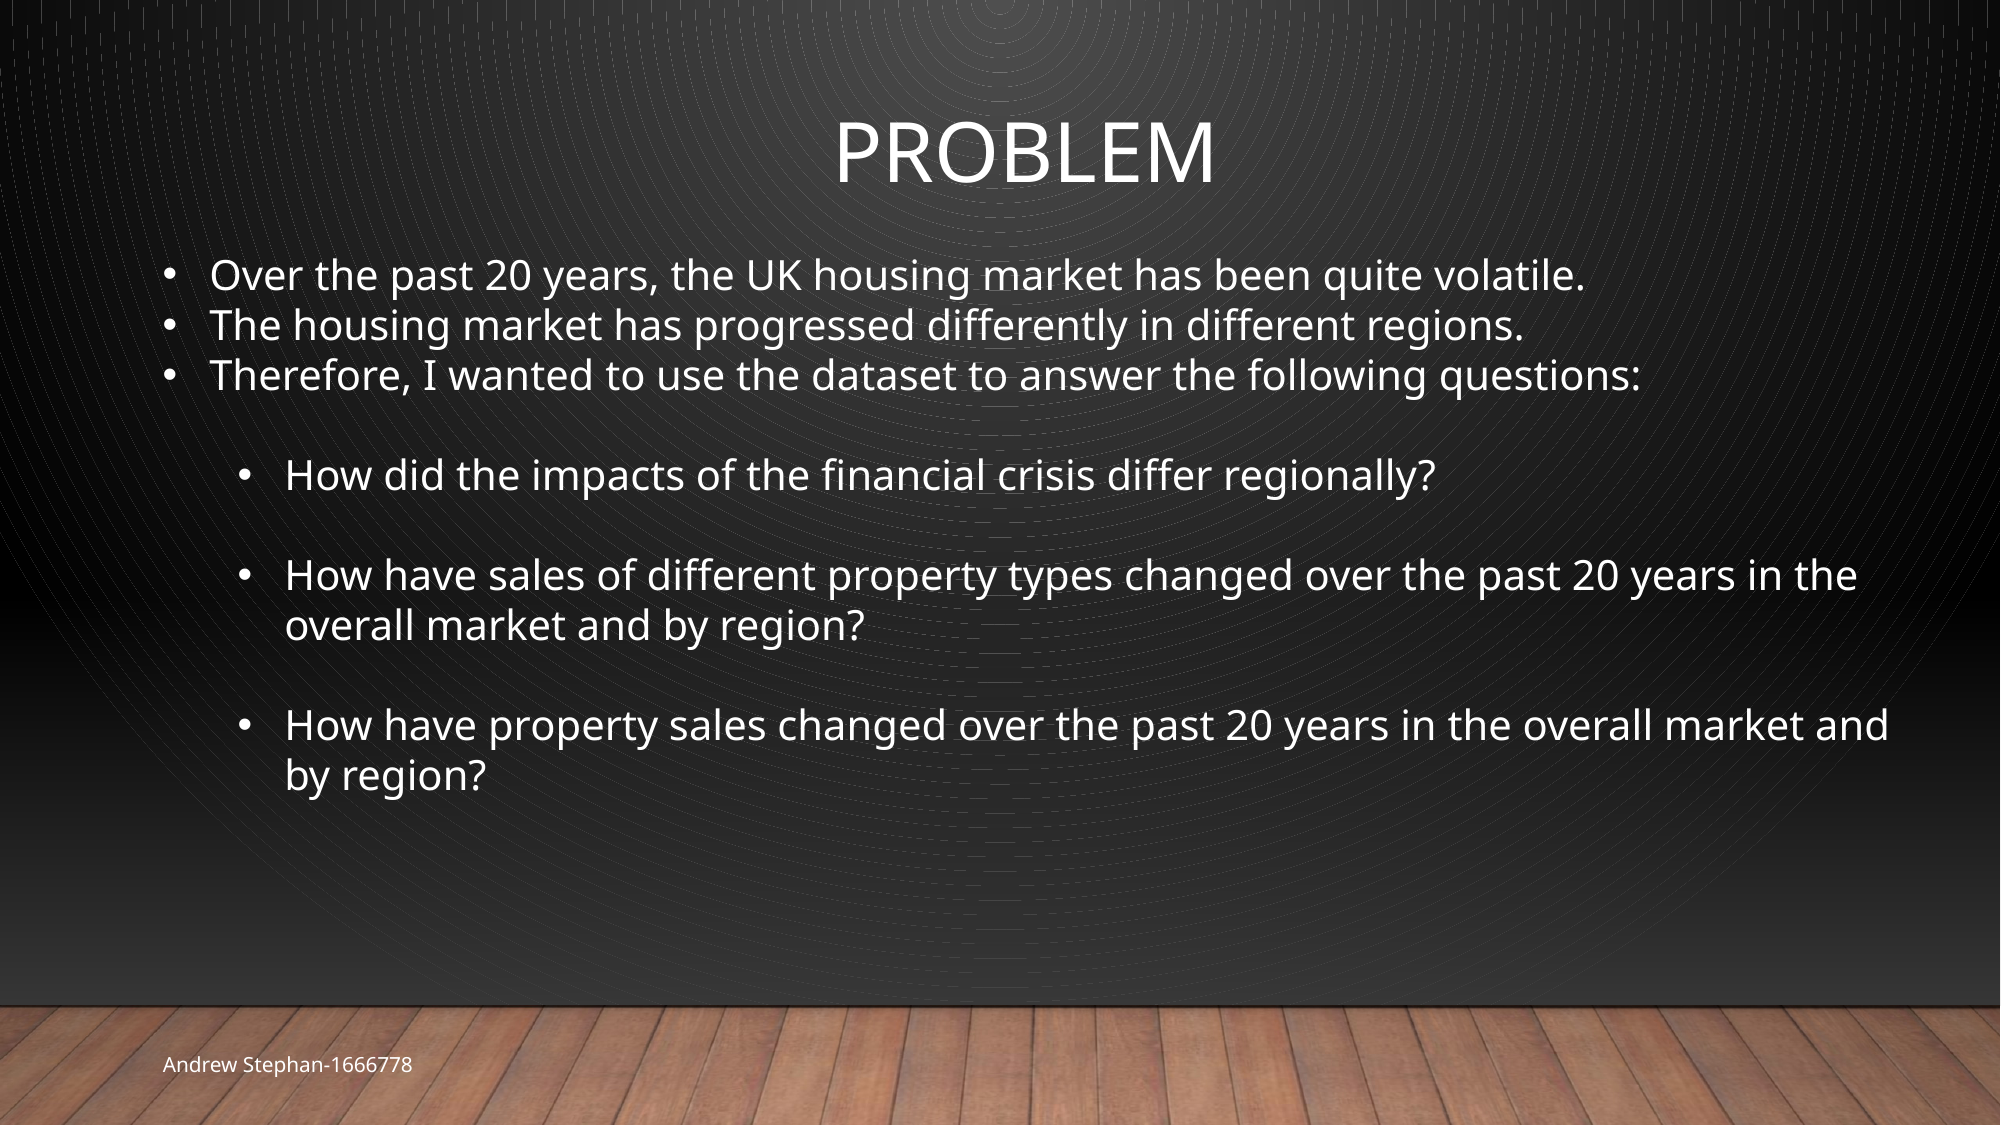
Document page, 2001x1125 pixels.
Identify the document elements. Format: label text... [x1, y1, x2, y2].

footer Andrew Stephan-1666778 [147, 1038, 1071, 1090]
picture [0, 1005, 2000, 1125]
text_box Over the past 20 years, the UK housing market has been quite volatile. The housing market has progressed differently in different regions. Therefore, I wanted to use the dataset to answer the following questions: How did the impacts of the financial crisis differ regionally? How have sales of different property types changed over the past 20 years in the overall market and by region? How have property sales changed over the past 20 years in the overall market and by region? [147, 241, 1920, 807]
title Problem [238, 69, 1814, 241]
